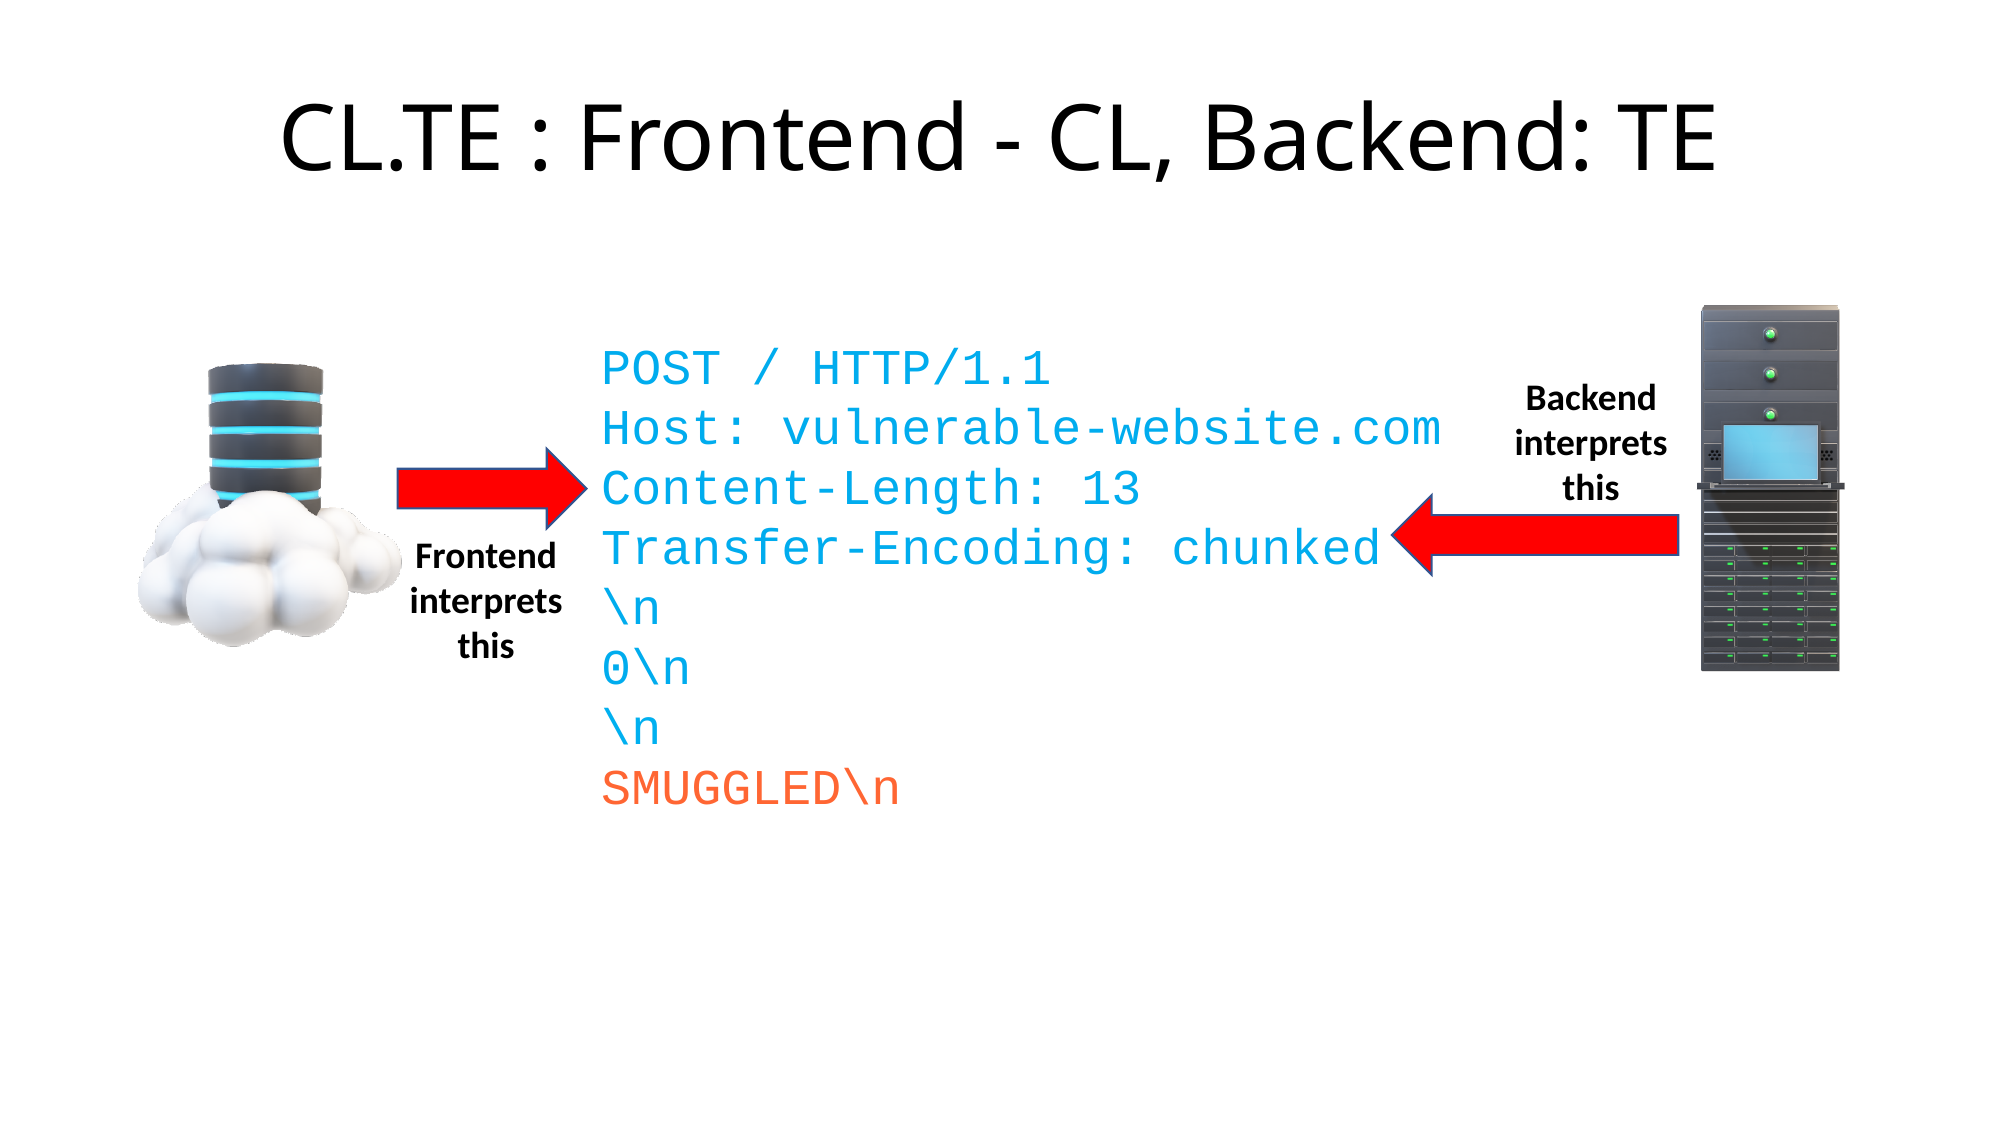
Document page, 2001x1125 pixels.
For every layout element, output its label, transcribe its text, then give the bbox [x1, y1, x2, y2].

text_box POST / HTTP/1.1 Host: vulnerable-website.com Content-Length: 13 Transfer-Encoding: chunked \n 0\n \n SMUGGLED\n [586, 326, 1505, 822]
text_box [1390, 492, 1680, 578]
picture [1677, 300, 1863, 675]
text_box CL.TE : Frontend - CL, Backend: TE [137, 59, 1863, 222]
text_box Frontend interprets this [394, 523, 578, 674]
text_box Backend interprets this [1498, 365, 1684, 515]
text_box [396, 446, 588, 523]
picture [100, 346, 406, 653]
